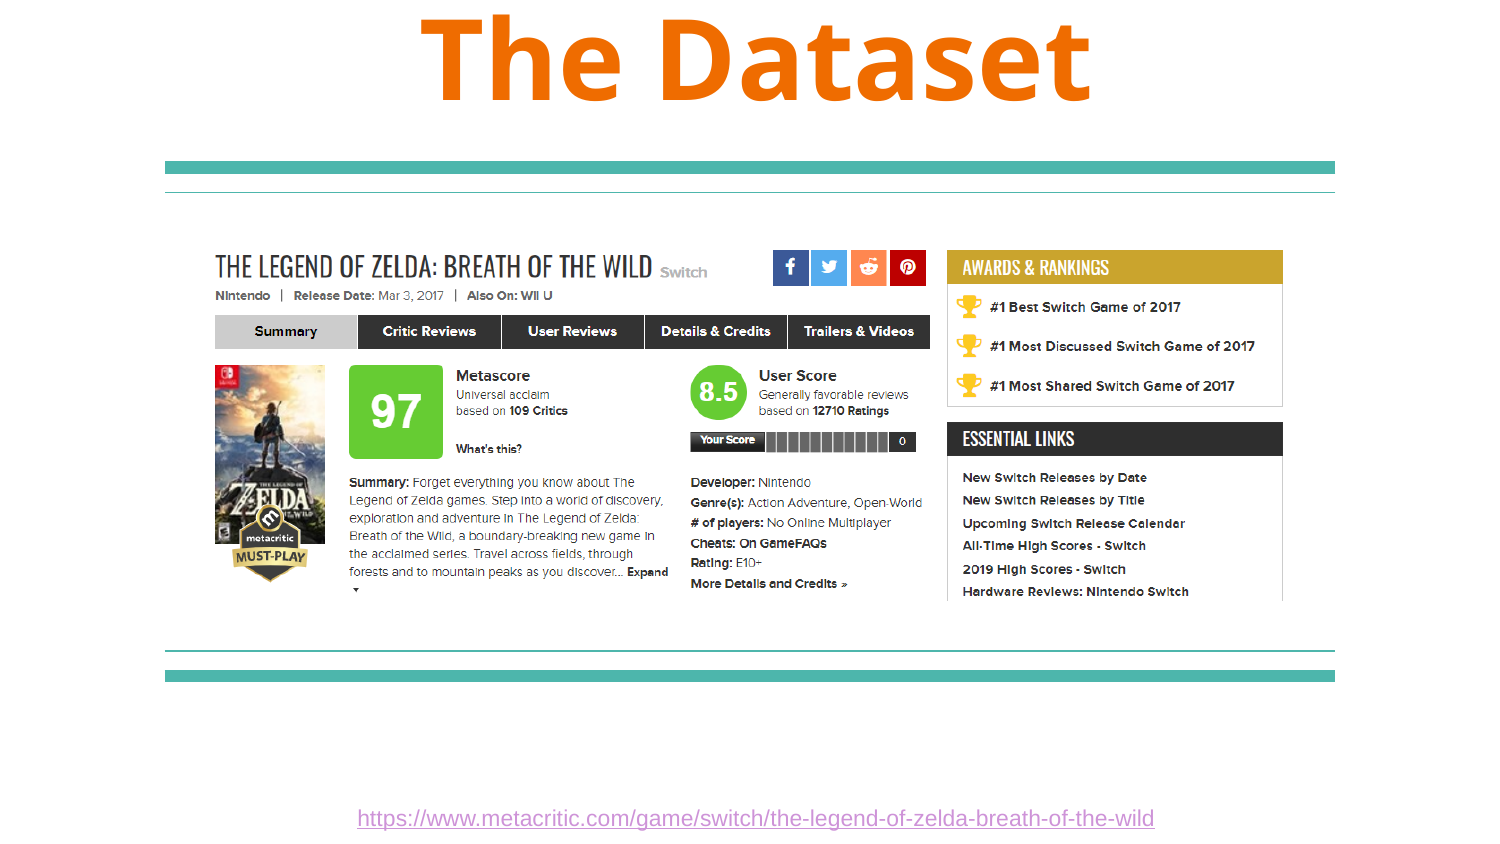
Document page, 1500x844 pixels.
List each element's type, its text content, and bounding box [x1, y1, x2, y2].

subtitle https://www.metacritic.com/game/switch/the-legend-of-zelda-breath-of-the-wild [144, 788, 1369, 839]
picture [196, 243, 1290, 601]
title The Dataset [57, 87, 1456, 138]
